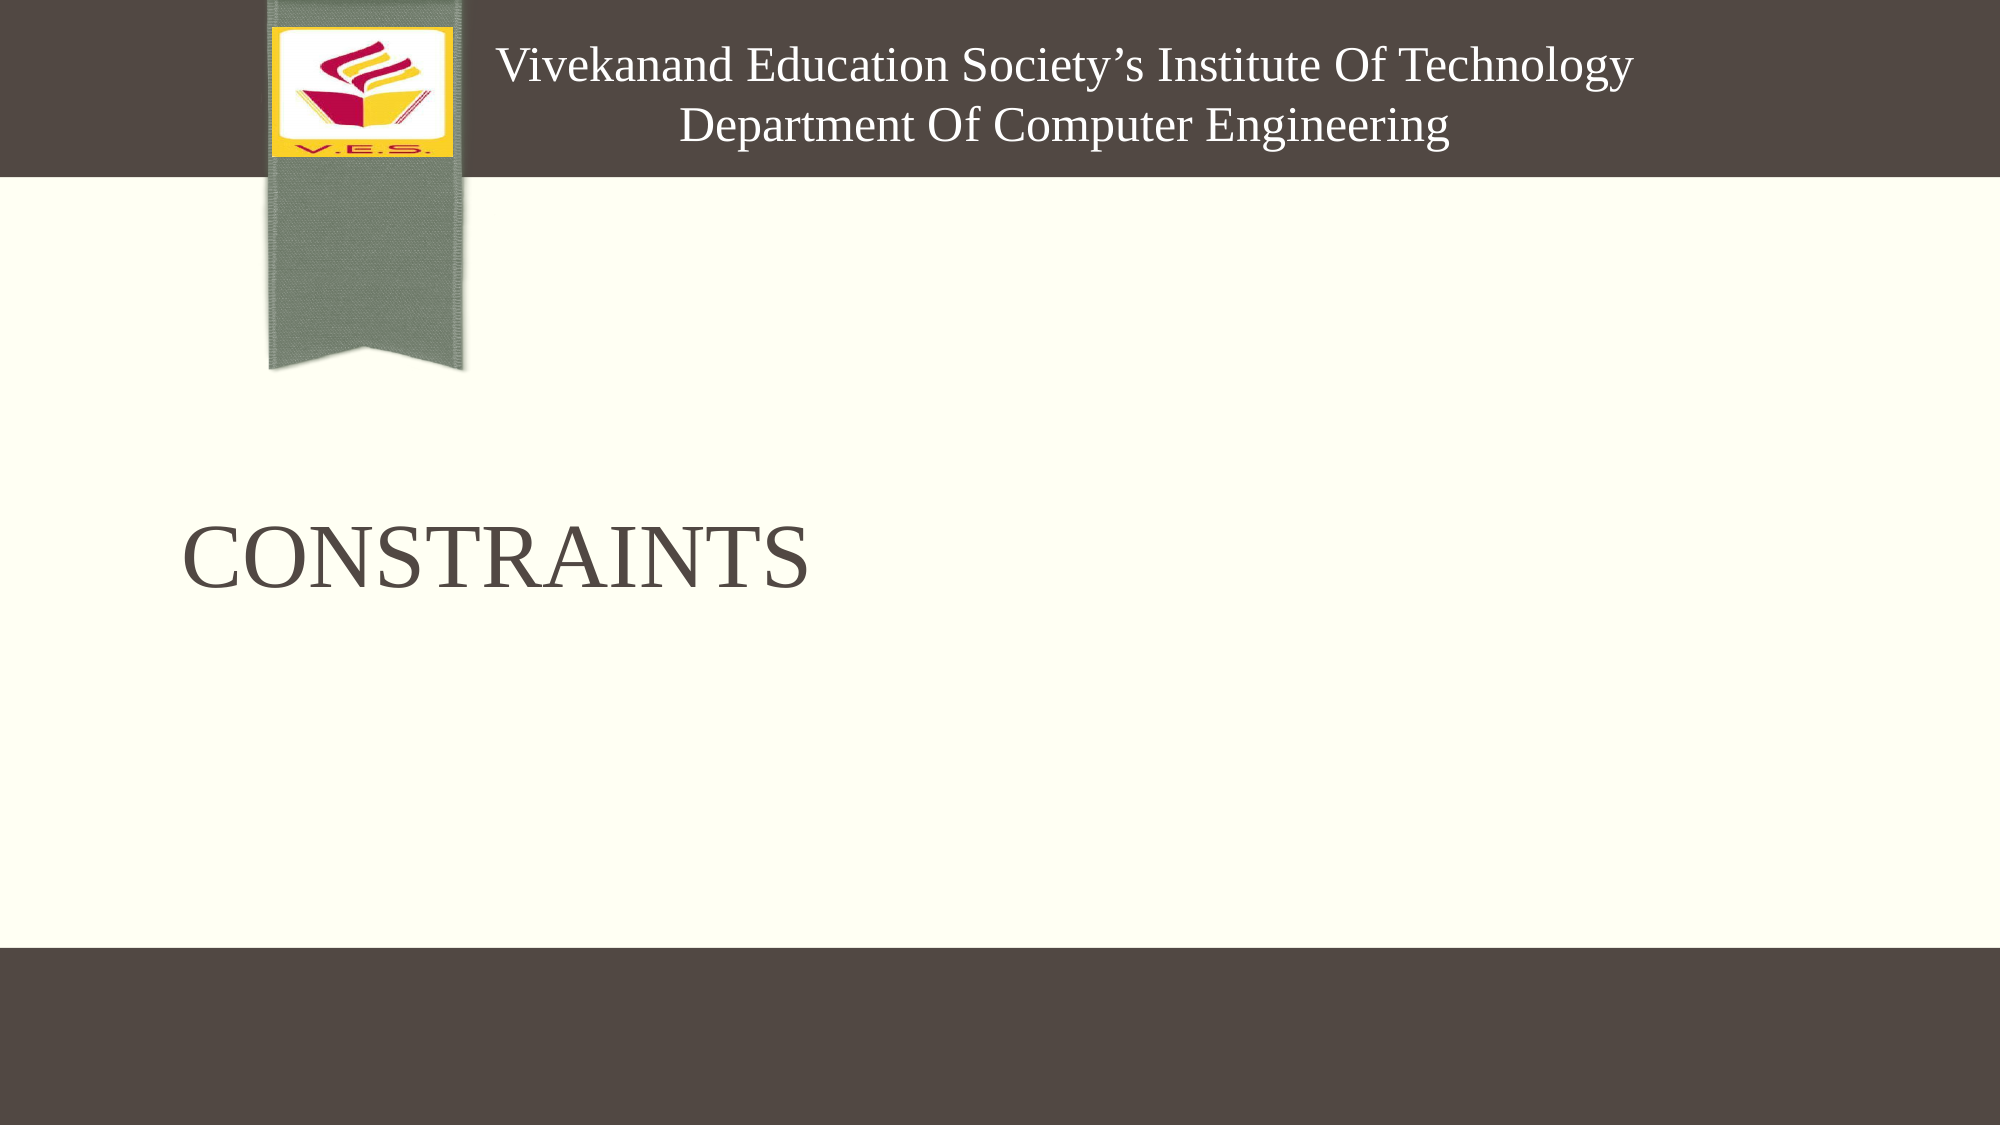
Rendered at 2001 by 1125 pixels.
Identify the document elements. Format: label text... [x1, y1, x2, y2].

title CONSTRAINTS [181, 376, 1838, 741]
picture [217, 0, 504, 376]
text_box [271, 23, 1655, 161]
